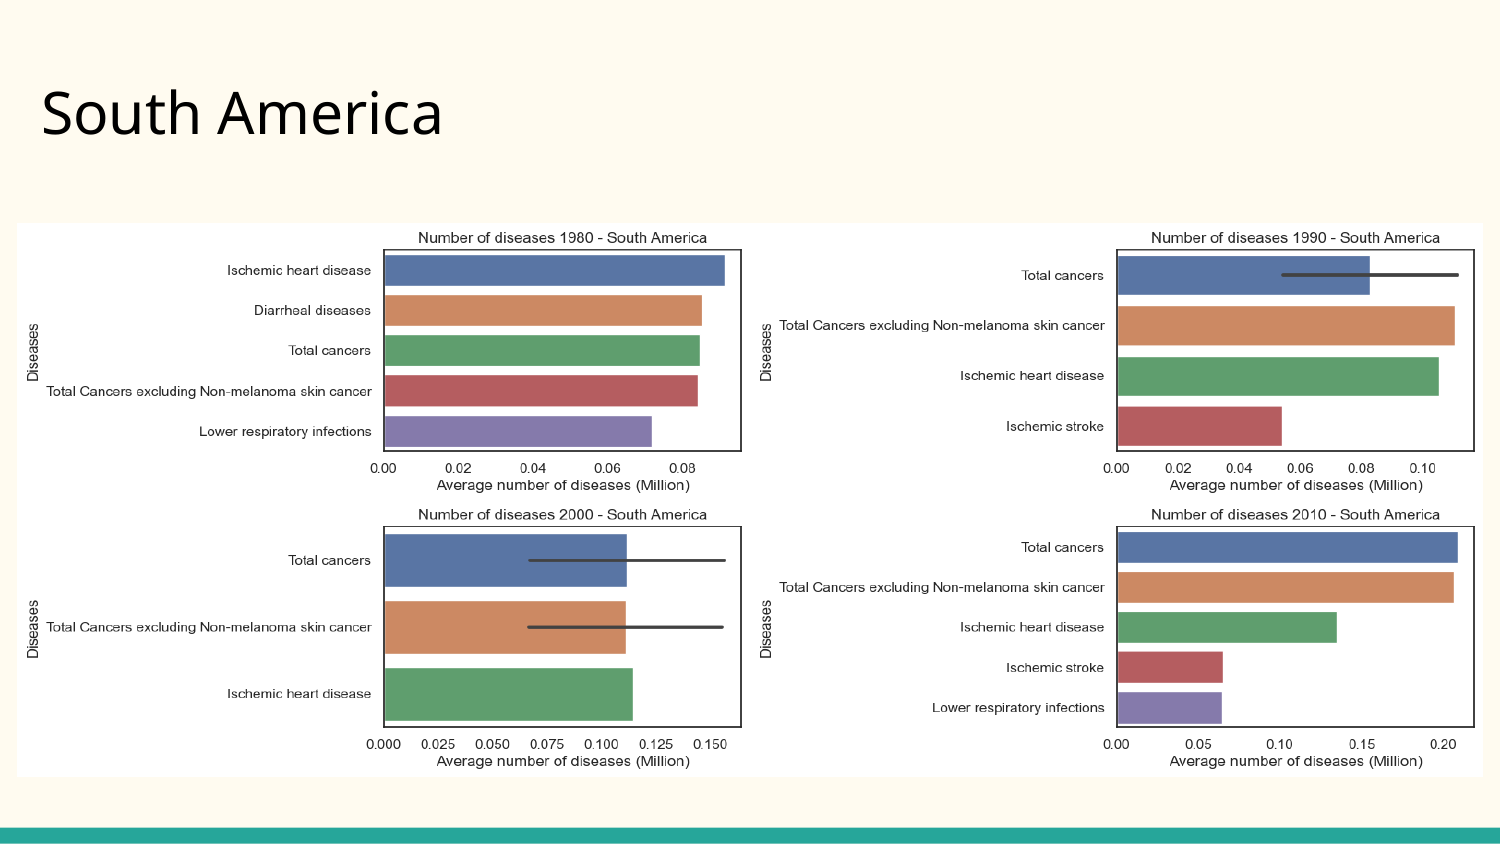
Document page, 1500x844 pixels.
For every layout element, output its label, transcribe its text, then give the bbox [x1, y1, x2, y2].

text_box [16, 223, 1484, 777]
title South America [26, 60, 1424, 162]
